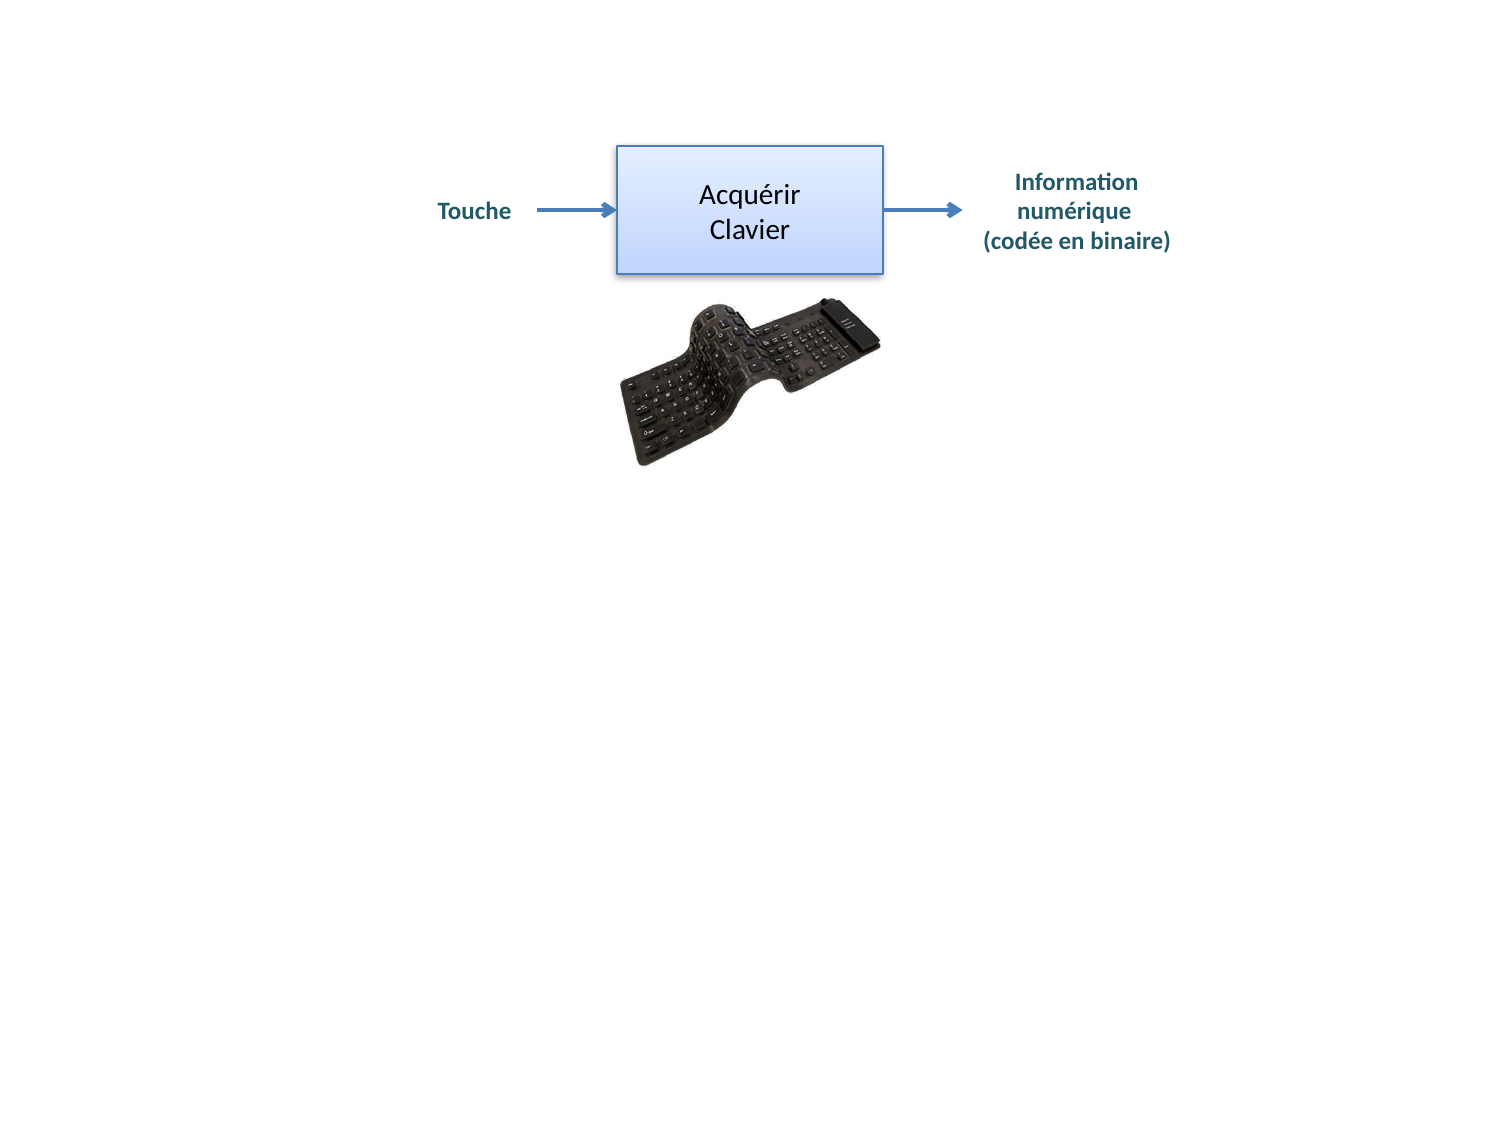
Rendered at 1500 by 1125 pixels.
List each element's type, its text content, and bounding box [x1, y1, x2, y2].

text_box Information numérique (codée en binaire) [962, 172, 1192, 248]
text_box Acquérir Clavier [617, 145, 883, 275]
text_box Touche [360, 172, 589, 248]
picture [616, 296, 884, 469]
